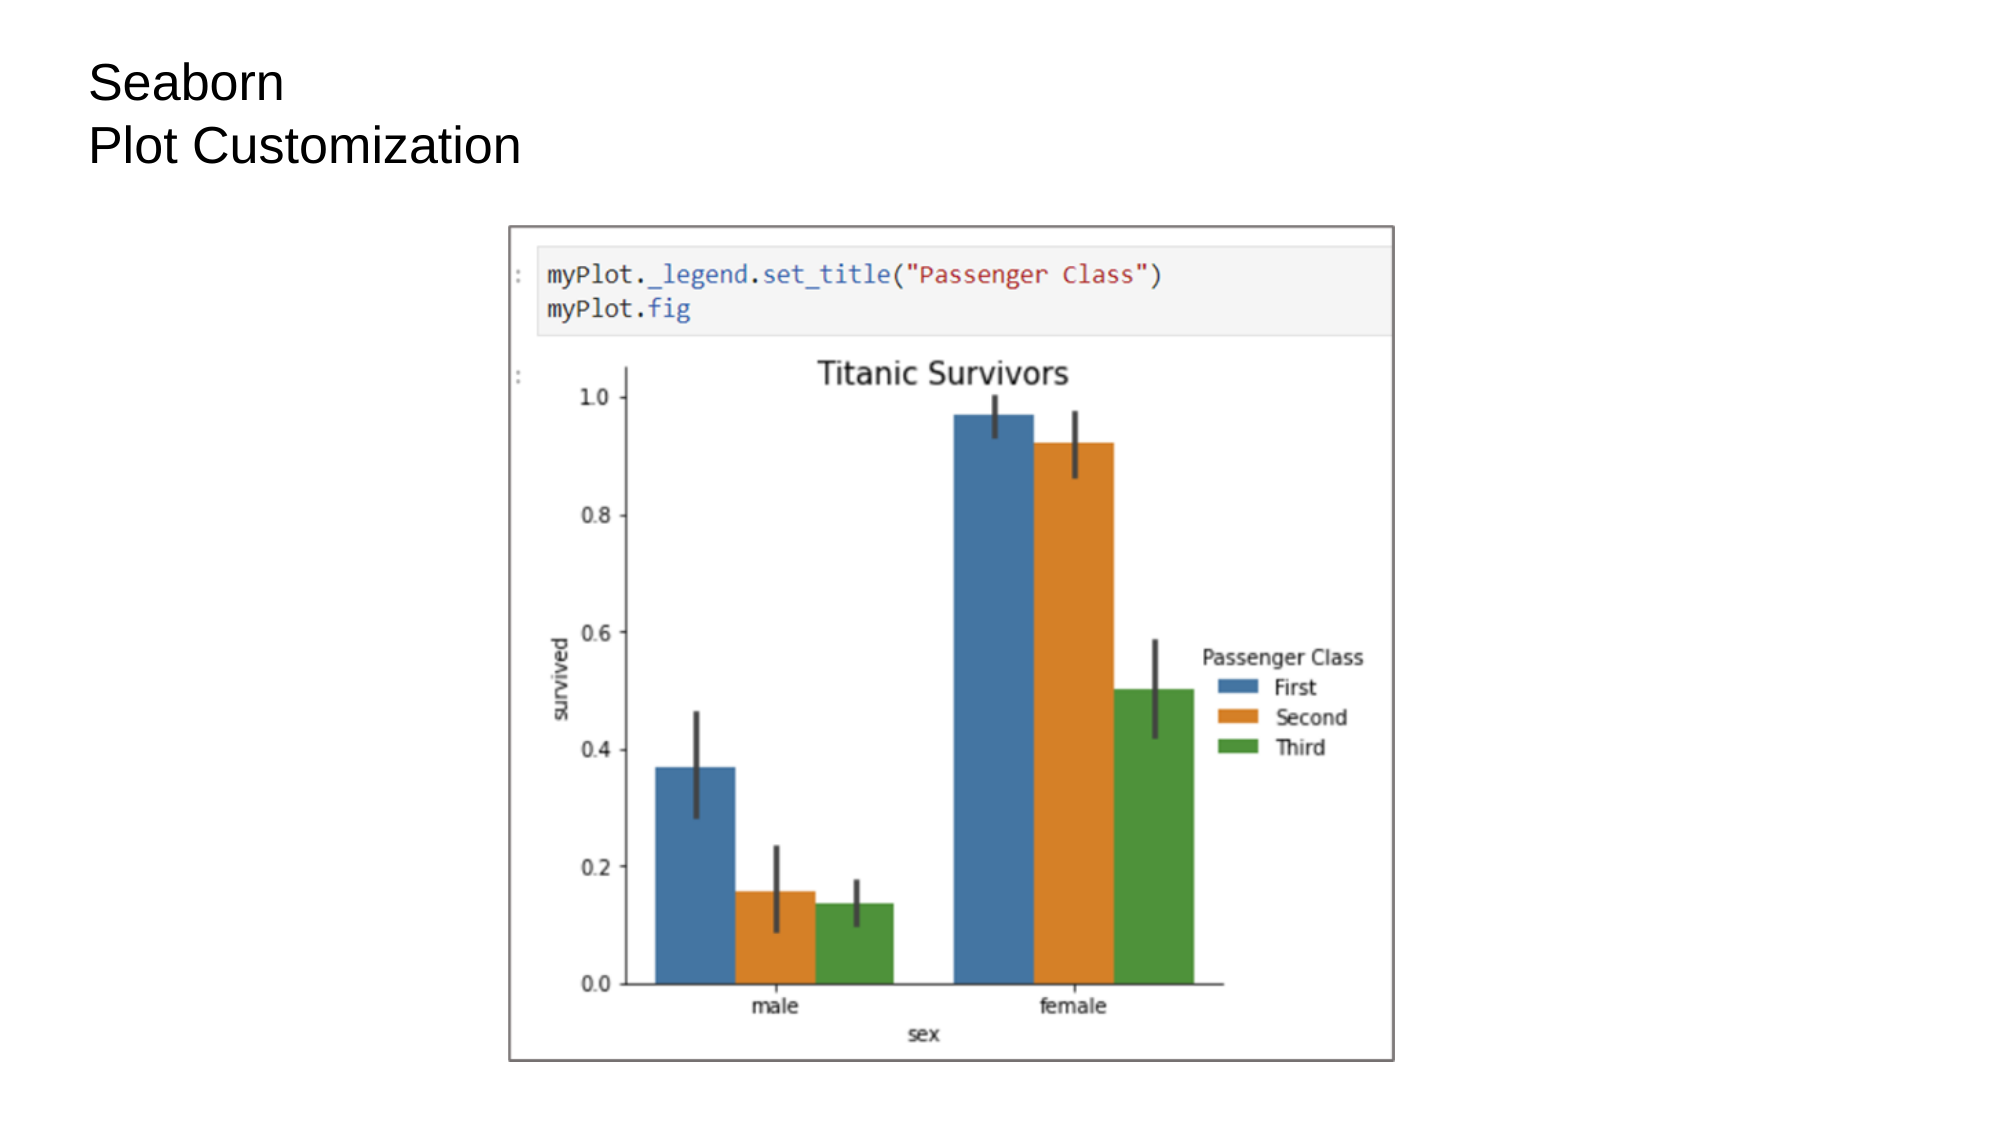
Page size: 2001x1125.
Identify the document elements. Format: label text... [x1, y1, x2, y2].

text_box Seaborn Plot Customization [68, 28, 1932, 154]
picture [508, 225, 1395, 1063]
